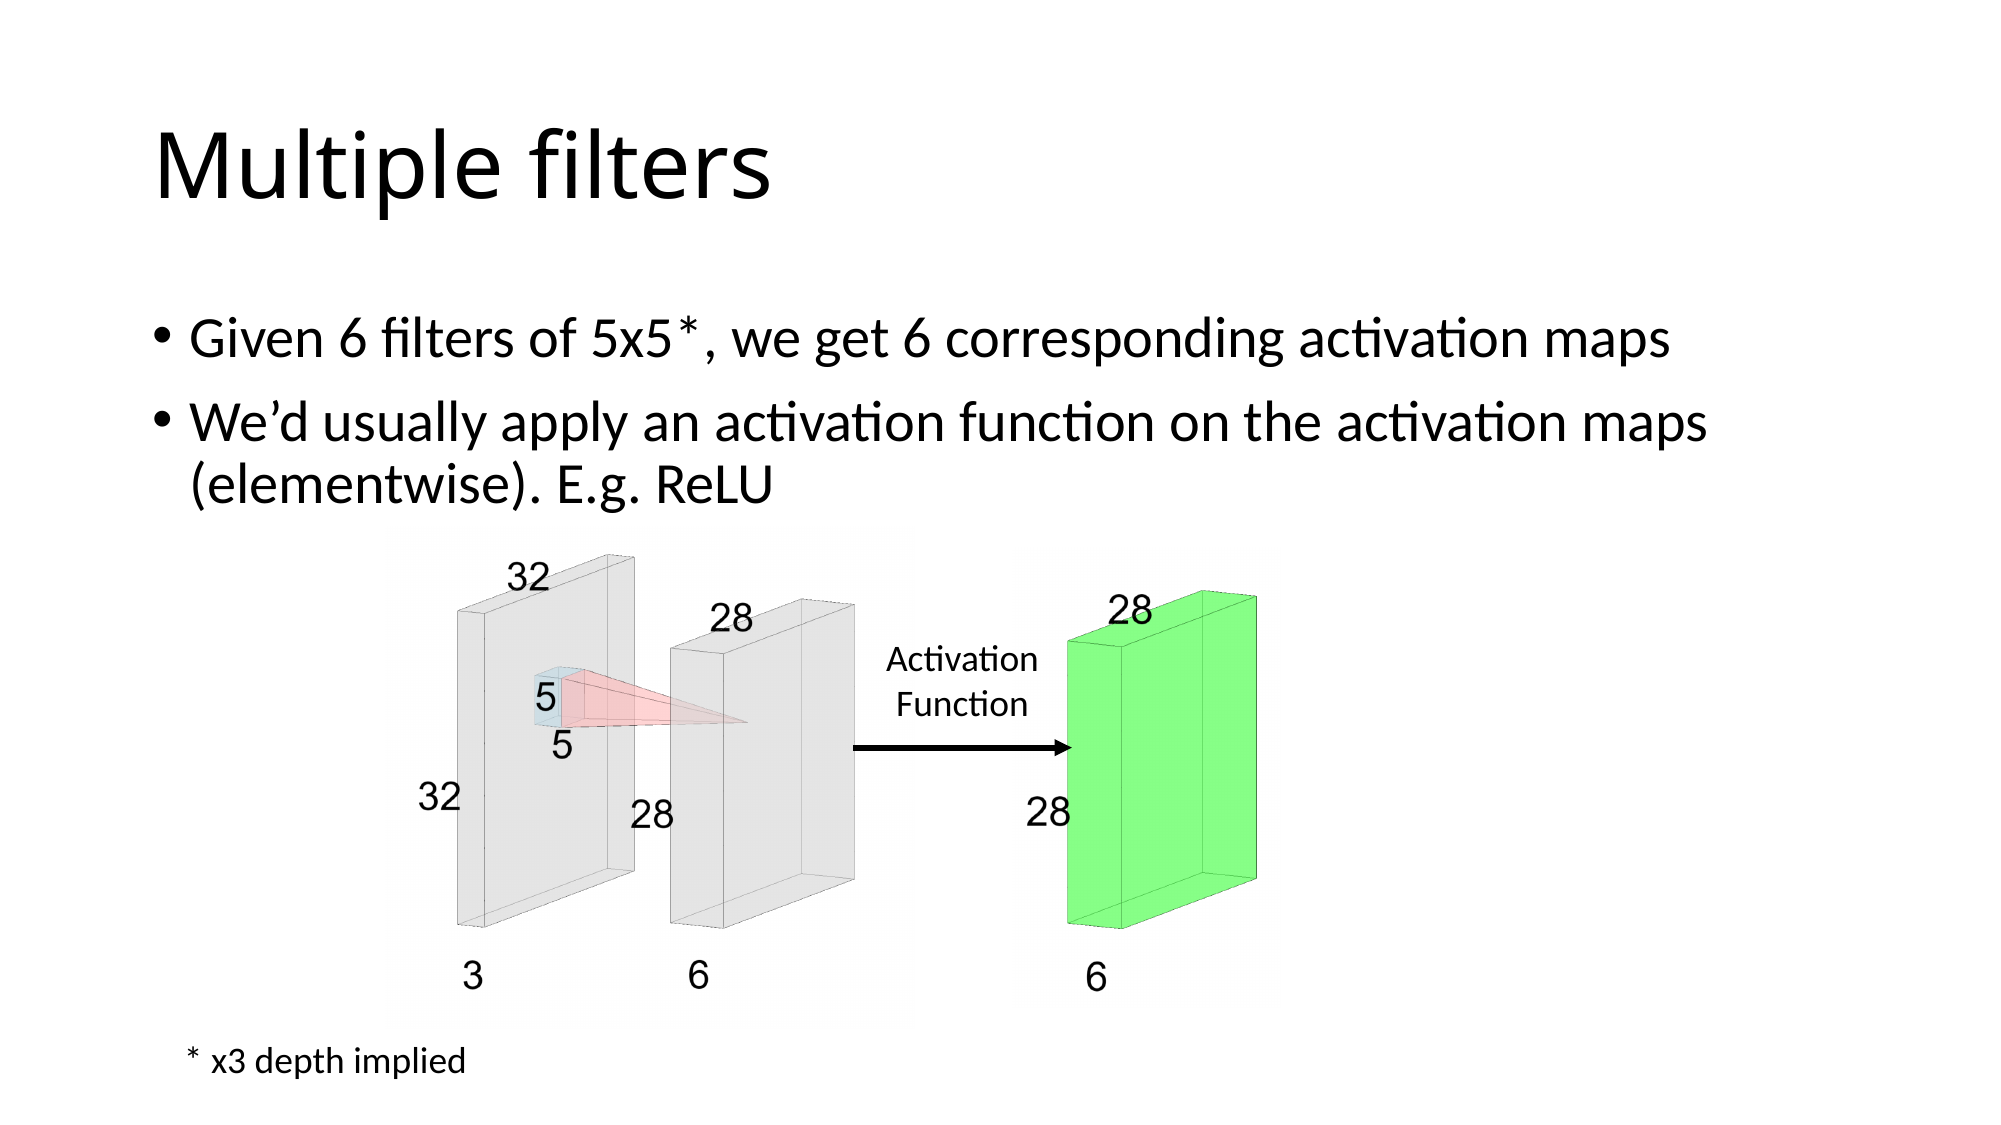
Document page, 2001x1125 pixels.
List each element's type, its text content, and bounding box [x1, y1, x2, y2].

text_box * x3 depth implied [169, 1028, 1310, 1089]
picture [385, 526, 915, 1029]
title Multiple filters [137, 59, 1863, 278]
text_box Activation Function [915, 626, 1012, 731]
picture [1012, 547, 1281, 1008]
list Given 6 filters of 5x5*, we get 6 corresponding activation maps We’d usually apply an activation function on the activation maps (elementwise). E.g. ReLU [137, 299, 1863, 1014]
